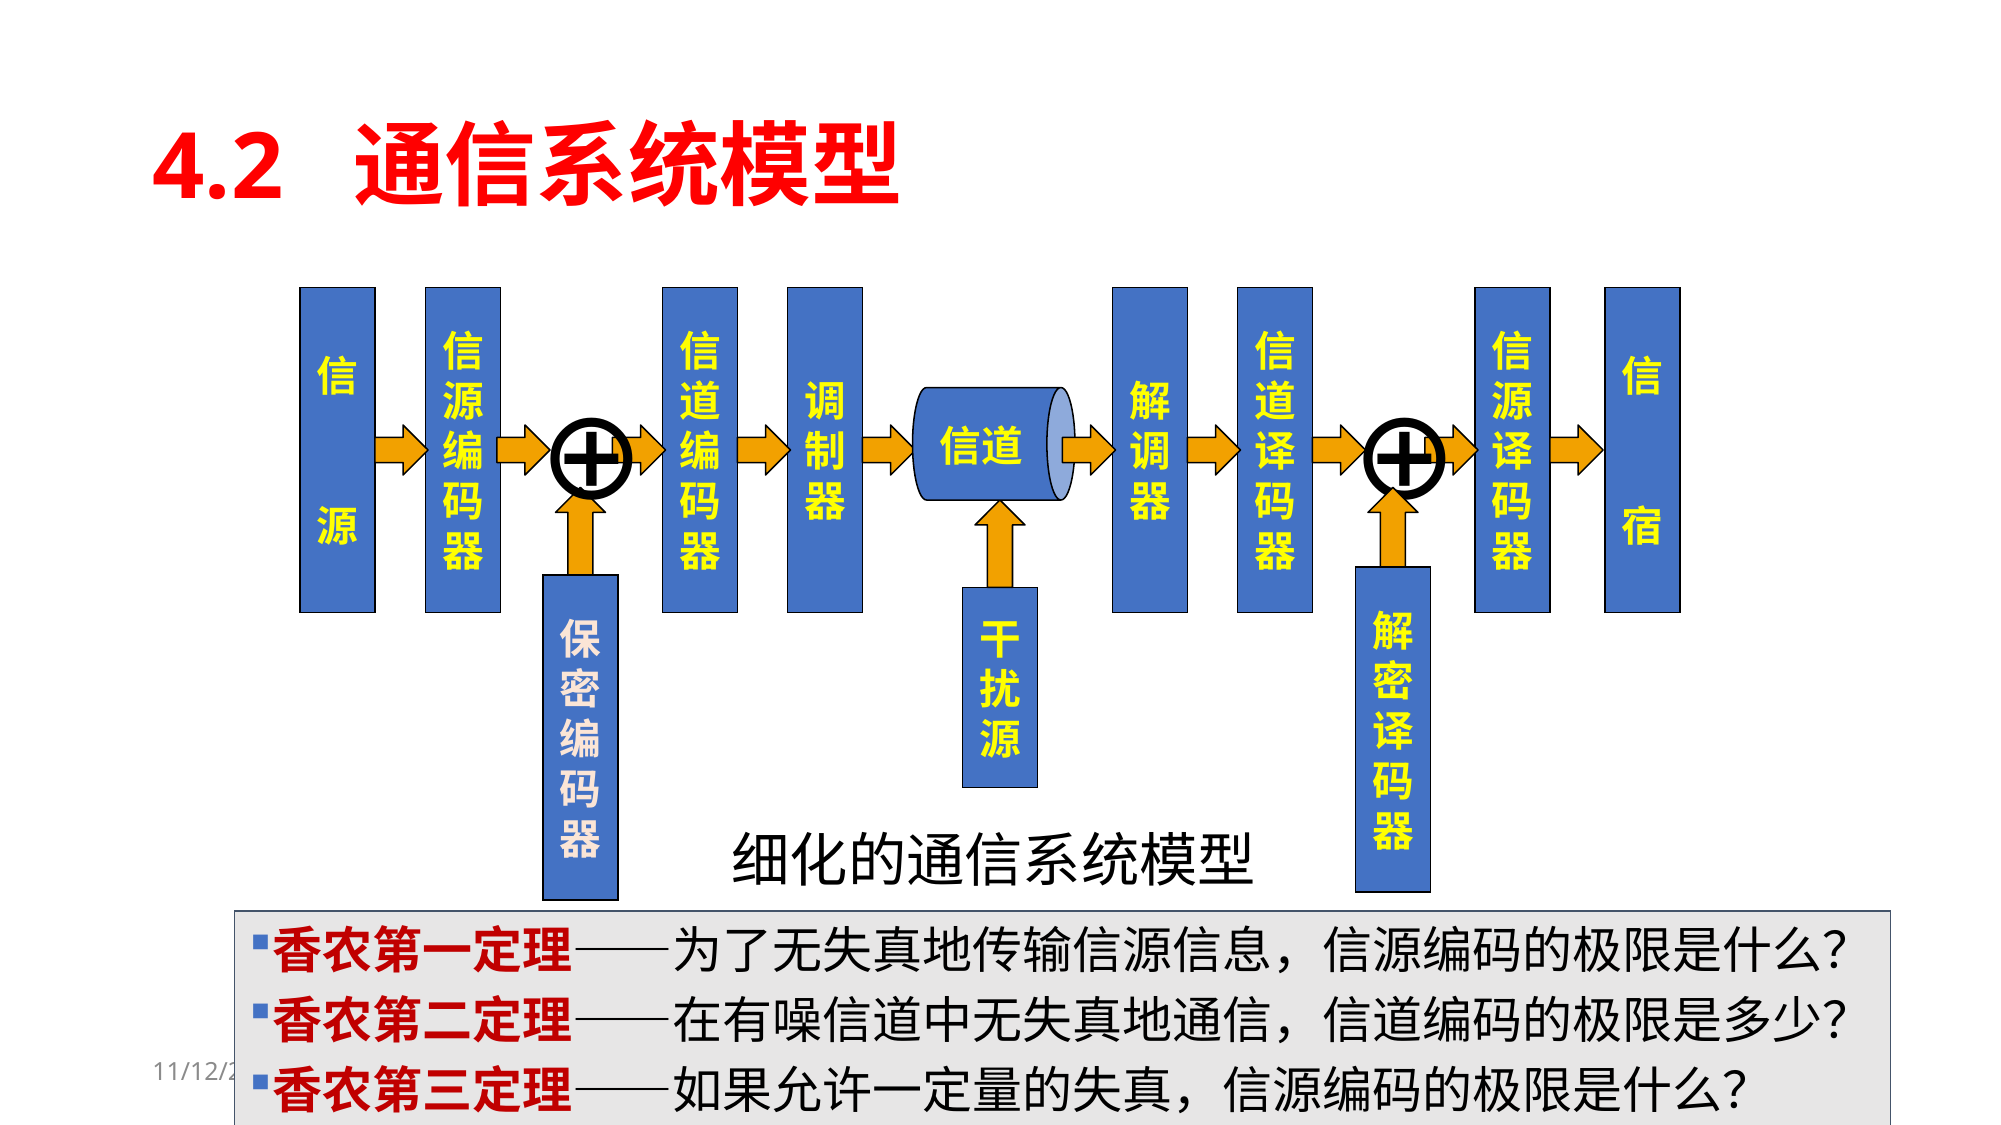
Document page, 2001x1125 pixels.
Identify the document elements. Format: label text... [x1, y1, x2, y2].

text_box [1449, 425, 1479, 476]
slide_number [137, 1042, 234, 1103]
text_box 信道 [912, 412, 1050, 478]
text_box 信 源 编 码 器 [425, 287, 501, 613]
text_box ⊕ [1337, 366, 1449, 532]
text_box [915, 463, 1075, 501]
text_box 解 调 器 [1112, 287, 1188, 613]
text_box 信 道 译 码 器 [1237, 287, 1313, 613]
text_box [975, 501, 1026, 588]
text_box 细化的通信系统模型 [675, 815, 1313, 901]
text_box 信 源 译 码 器 [1474, 287, 1550, 613]
text_box 香农第一定理——为了无失真地传输信源信息，信源编码的极限是什么？ 香农第二定理——在有噪信道中无失真地通信，信道编码的极限是多少？ 香农第三定理——如果允许一定量的失真，信源编码的极限是什么？ [234, 910, 1891, 1125]
text_box 信 宿 [1605, 287, 1681, 613]
text_box [914, 387, 1075, 437]
text_box 干 扰 源 [962, 587, 1038, 788]
text_box [374, 425, 429, 476]
text_box [862, 425, 912, 476]
text_box 解 密 译 码 器 [1355, 567, 1431, 893]
text_box [1312, 437, 1337, 463]
text_box ⊕ [525, 366, 637, 532]
title 4.2 通信系统模型 [137, 59, 1863, 278]
text_box 信 源 [299, 287, 375, 613]
text_box 调 制 器 [787, 287, 863, 613]
text_box [1367, 487, 1418, 567]
text_box 保 密 编 码 器 [542, 575, 618, 900]
text_box [567, 532, 593, 575]
text_box [1062, 425, 1116, 476]
text_box [637, 425, 666, 476]
text_box [1549, 425, 1604, 476]
text_box [737, 425, 791, 476]
text_box 信 道 编 码 器 [662, 287, 738, 613]
text_box [1187, 425, 1241, 476]
text_box [496, 425, 525, 476]
